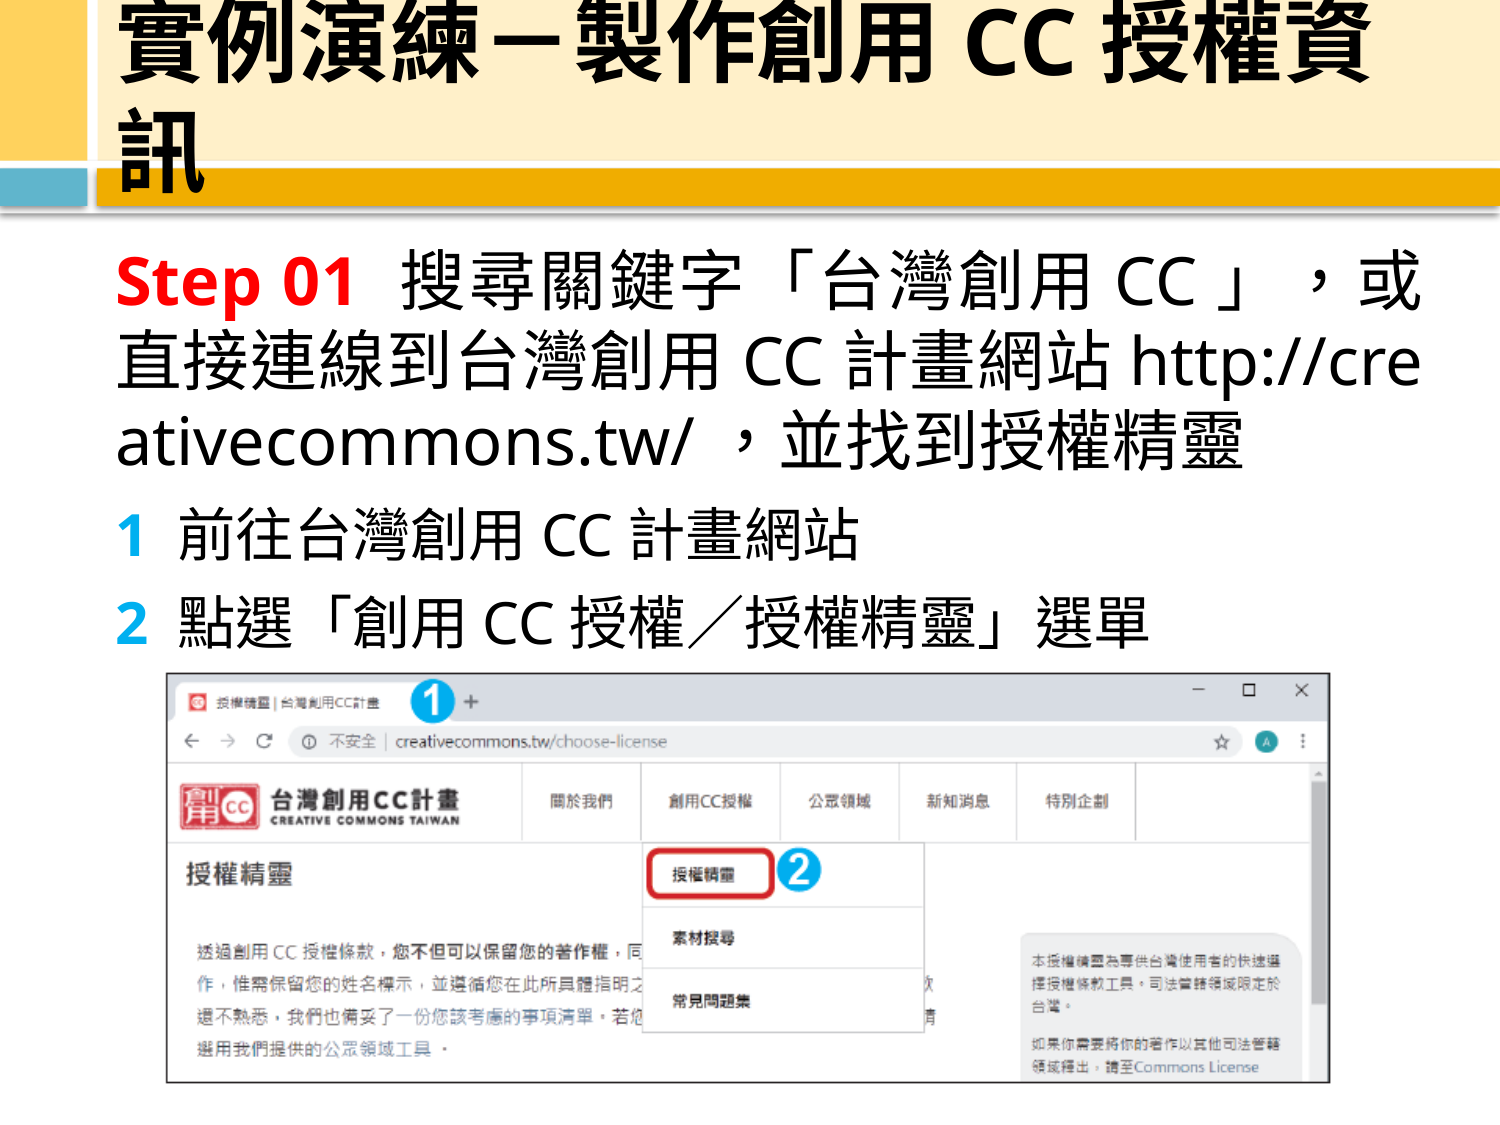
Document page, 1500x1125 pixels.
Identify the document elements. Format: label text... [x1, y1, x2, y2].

list Step 01 搜尋關鍵字「台灣創用CC」，或直接連線到台灣創用CC計畫網站http://creativecommons.tw/，並找到授權精靈 1 前往台灣創用CC計畫網站 2 點選「創用CC授權／授權精靈」選單 [100, 231, 1438, 1024]
title 實例演練－製作創用CC授權資訊 [100, 26, 1438, 161]
picture [160, 662, 1340, 1093]
